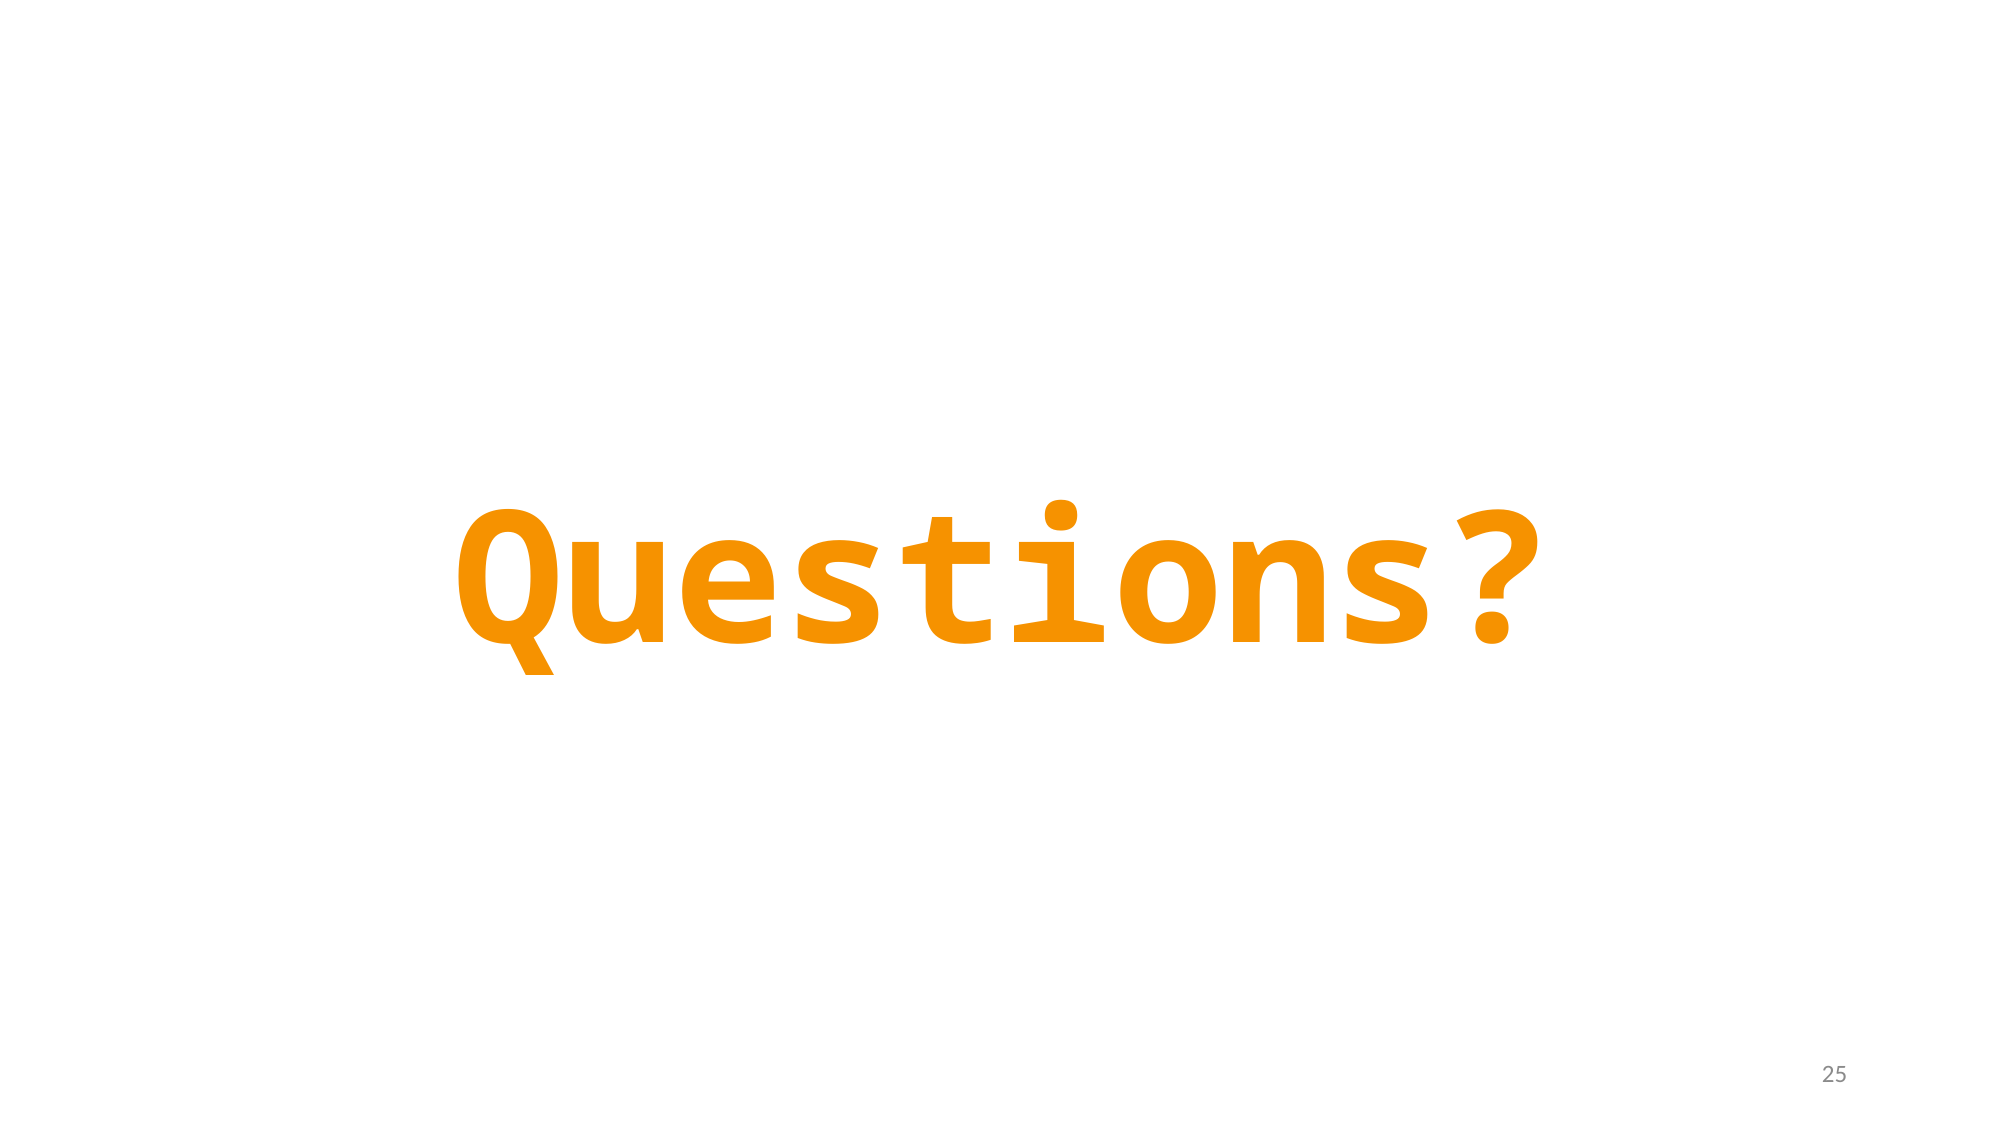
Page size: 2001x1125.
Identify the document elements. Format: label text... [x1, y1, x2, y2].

text_box Questions? [66, 451, 1940, 687]
slide_number 25 [1412, 1042, 1863, 1103]
